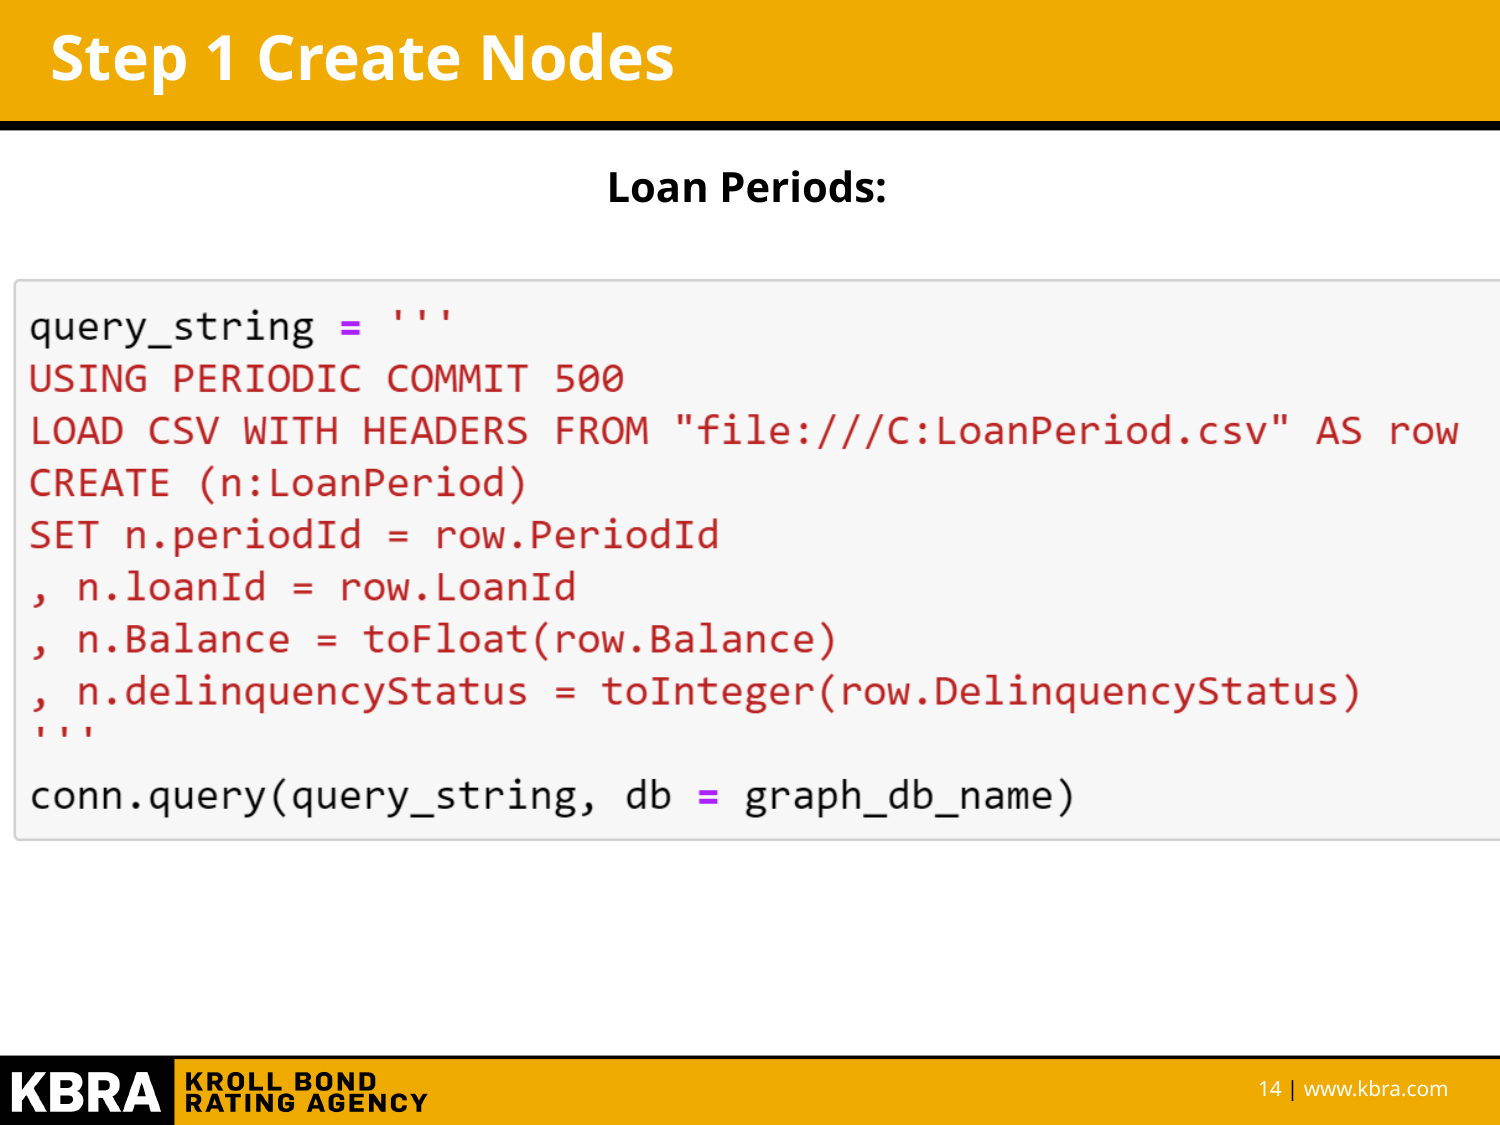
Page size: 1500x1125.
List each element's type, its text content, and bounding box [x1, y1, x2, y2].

text_box Loan Periods: [0, 147, 1494, 230]
picture [0, 0, 1500, 1125]
title Step 1 Create Nodes [35, 0, 1500, 122]
